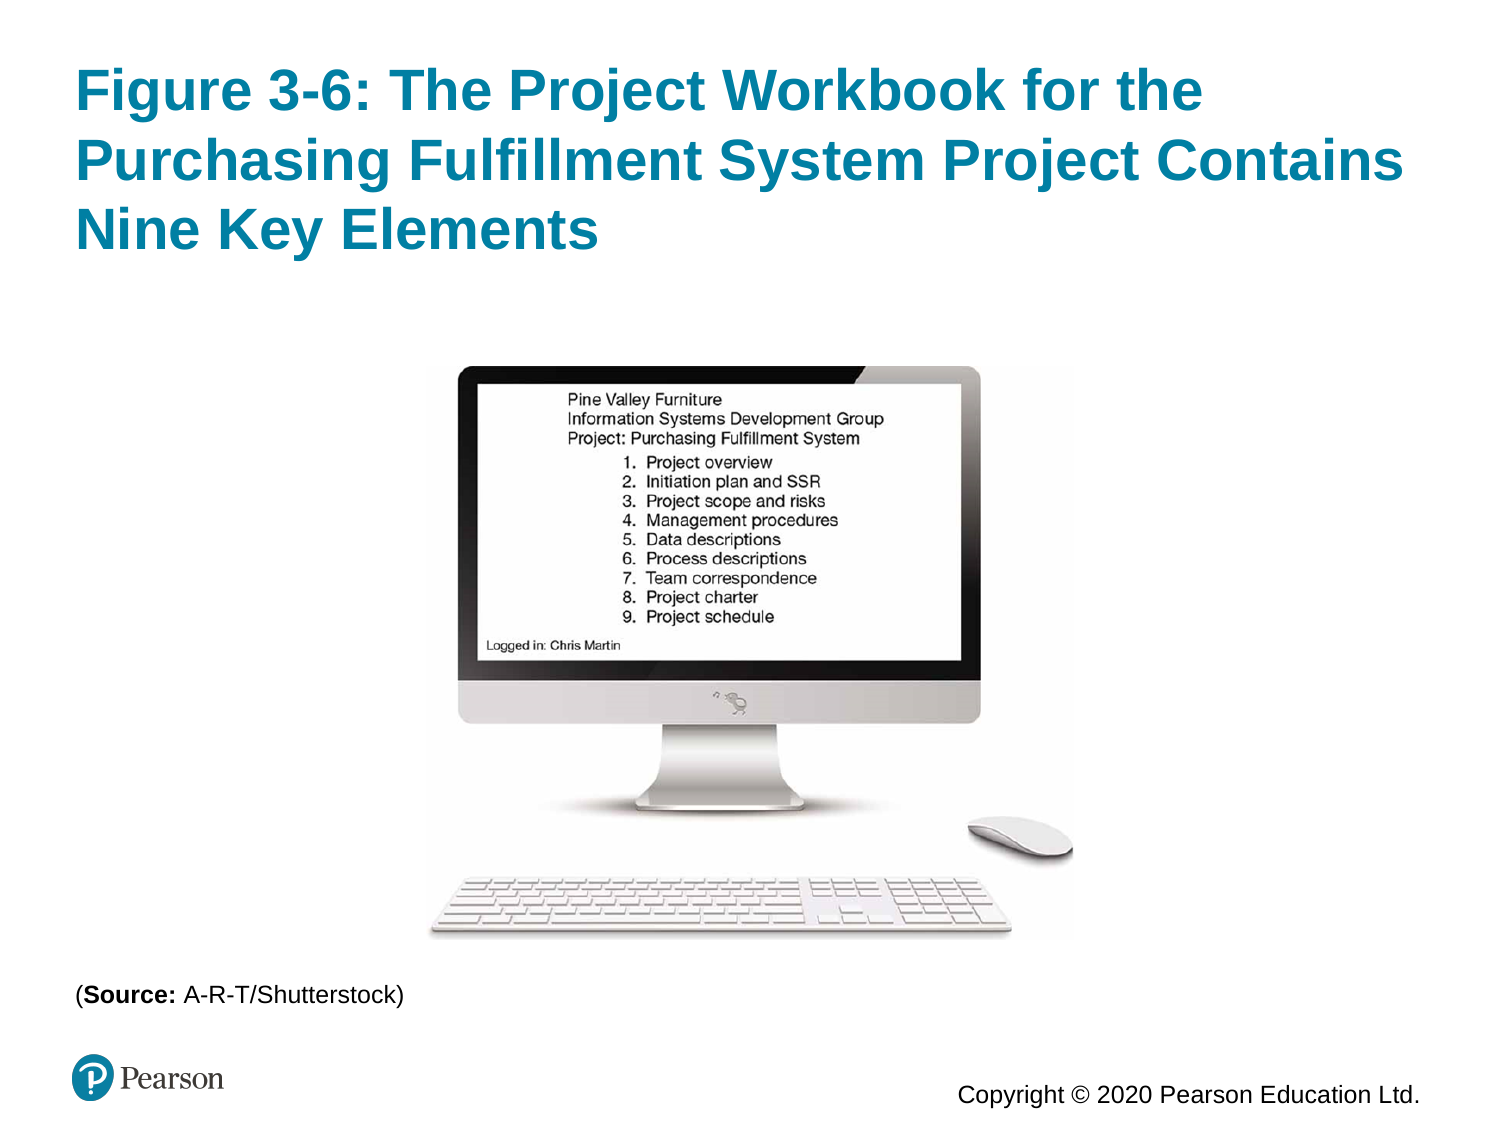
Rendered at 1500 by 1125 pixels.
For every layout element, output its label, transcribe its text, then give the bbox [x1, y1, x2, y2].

picture [426, 365, 1074, 941]
picture [72, 1054, 88, 1070]
list (Source: A-R-T/Shutterstock) [75, 978, 1425, 1024]
picture [98, 1054, 224, 1101]
title Figure 3-6: The Project Workbook for the Purchasing Fulfillment System Project Contains Nine Key Elements [75, 35, 1425, 262]
picture [72, 1087, 83, 1101]
picture [80, 1063, 106, 1088]
